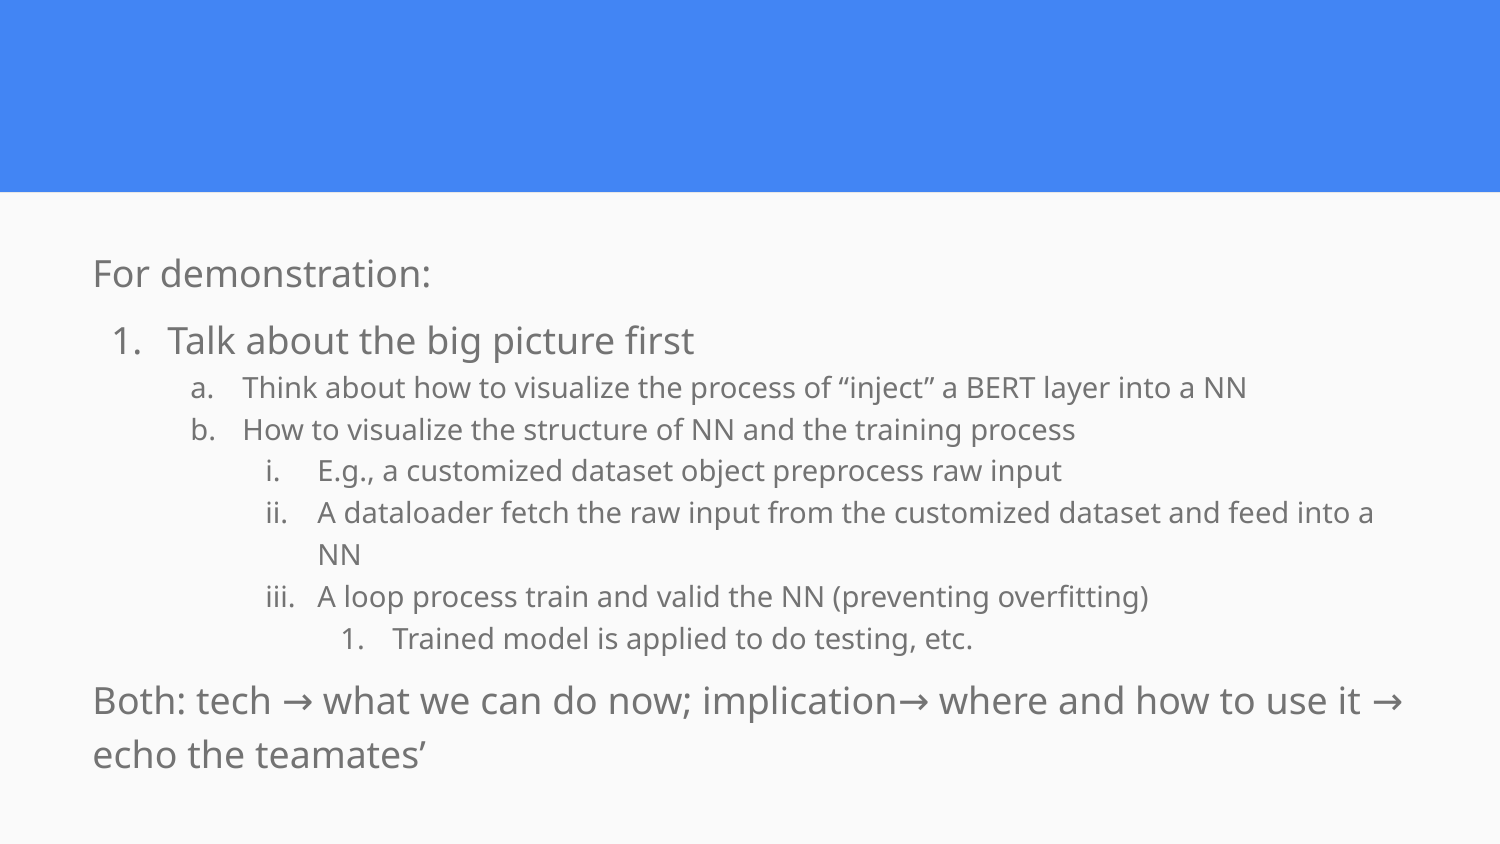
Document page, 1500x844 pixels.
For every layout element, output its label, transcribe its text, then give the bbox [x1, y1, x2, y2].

list For demonstration: Talk about the big picture first Think about how to visualize the process of “inject” a BERT layer into a NN How to visualize the structure of NN and the training process E.g., a customized dataset object preprocess raw input A dataloader fetch the raw input from the customized dataset and feed into a NN A loop process train and valid the NN (preventing overfitting) Trained model is applied to do testing, etc. Both: tech → what we can do now; implication→ where and how to use it → echo the teamates’ [77, 226, 1427, 798]
